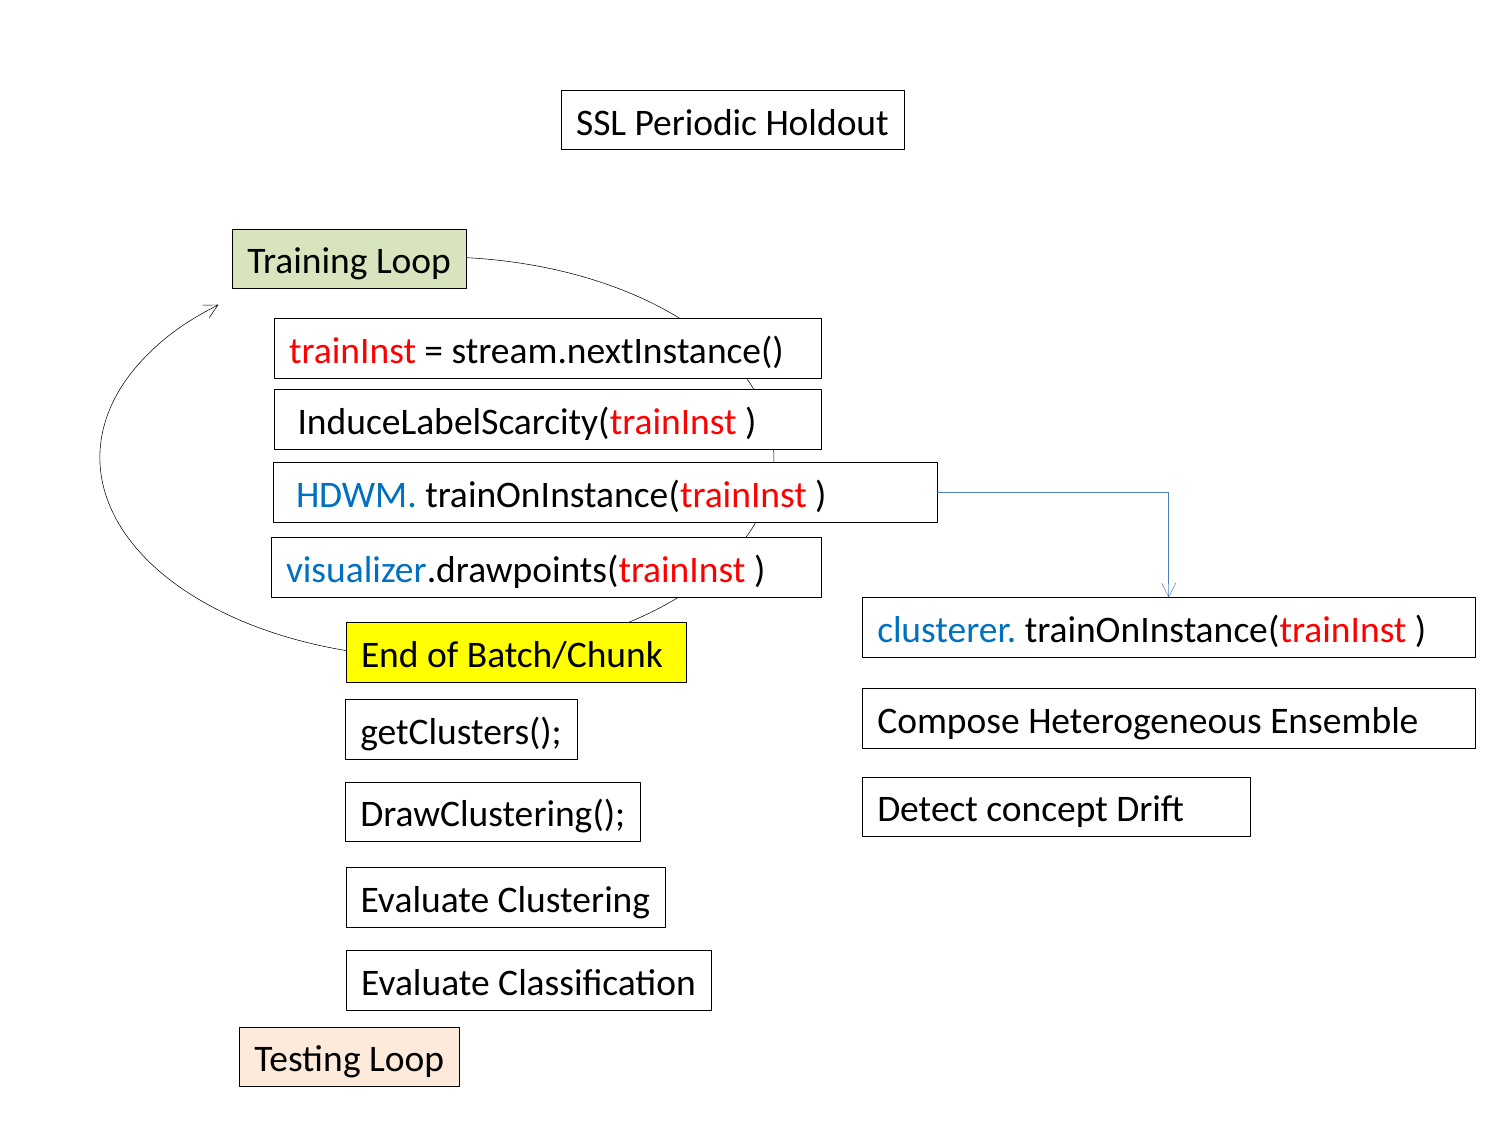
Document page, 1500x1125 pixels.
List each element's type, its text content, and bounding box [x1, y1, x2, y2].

text_box InduceLabelScarcity(trainInst ) [272, 387, 823, 451]
text_box [99, 304, 775, 652]
text_box HDWM. trainOnInstance(trainInst ) [271, 460, 939, 524]
text_box clusterer. trainOnInstance(trainInst ) [860, 595, 1477, 659]
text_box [937, 492, 1169, 598]
text_box Evaluate Clustering [344, 865, 667, 929]
text_box Detect concept Drift [860, 775, 1252, 839]
text_box DrawClustering(); [343, 780, 642, 844]
text_box Evaluate Classification [344, 948, 713, 1012]
text_box Testing Loop [237, 1025, 461, 1089]
text_box SSL Periodic Holdout [559, 88, 906, 152]
text_box Training Loop [230, 227, 468, 291]
text_box getClusters(); [344, 697, 579, 761]
text_box visualizer.drawpoints(trainInst ) [269, 535, 823, 599]
text_box Compose Heterogeneous Ensemble [860, 686, 1477, 750]
text_box End of Batch/Chunk [344, 620, 689, 684]
text_box trainInst = stream.nextInstance() [272, 316, 823, 380]
text_box [436, 256, 678, 316]
